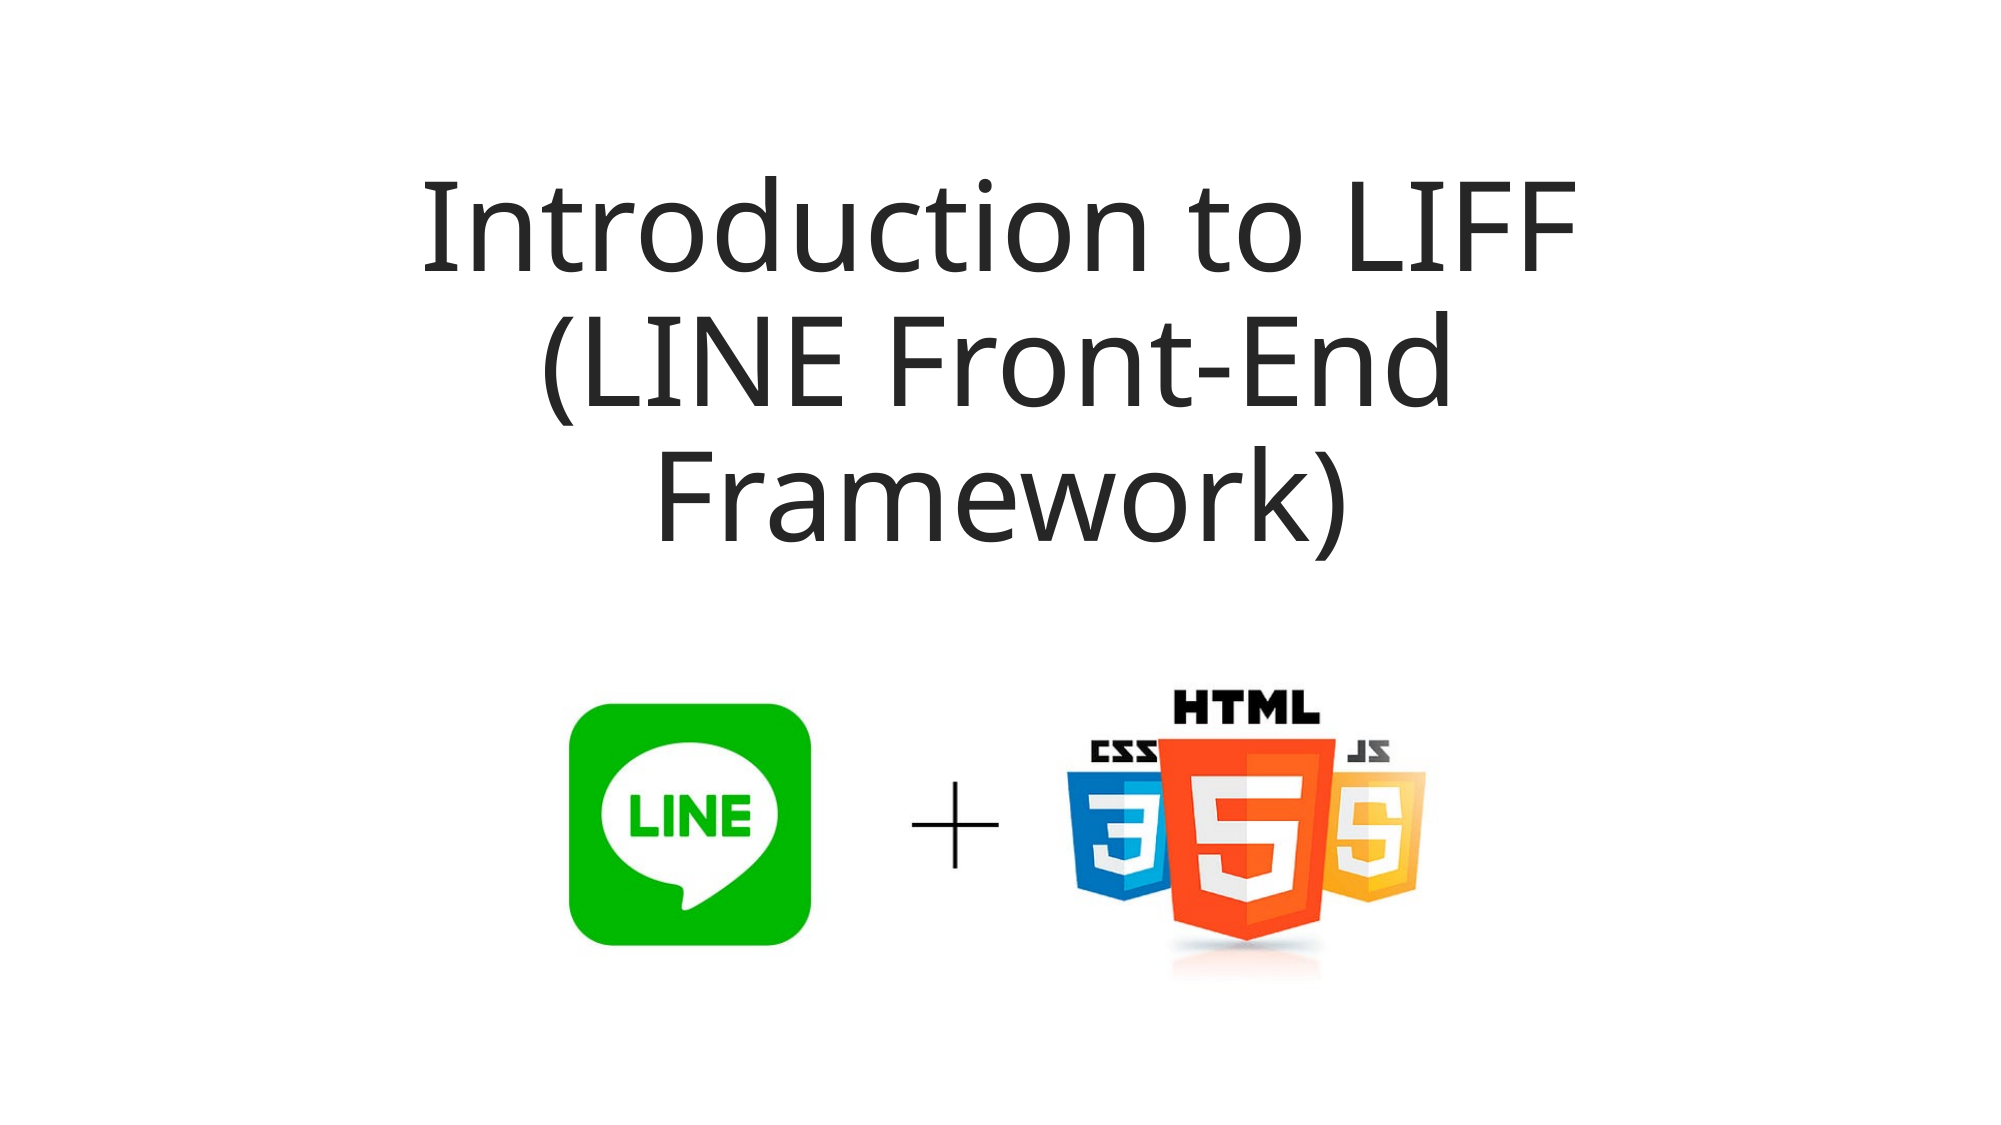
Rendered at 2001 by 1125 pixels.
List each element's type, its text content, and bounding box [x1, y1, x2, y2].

title Introduction to LIFF (LINE Front-End Framework) [249, 184, 1750, 576]
picture [380, 575, 1620, 1072]
